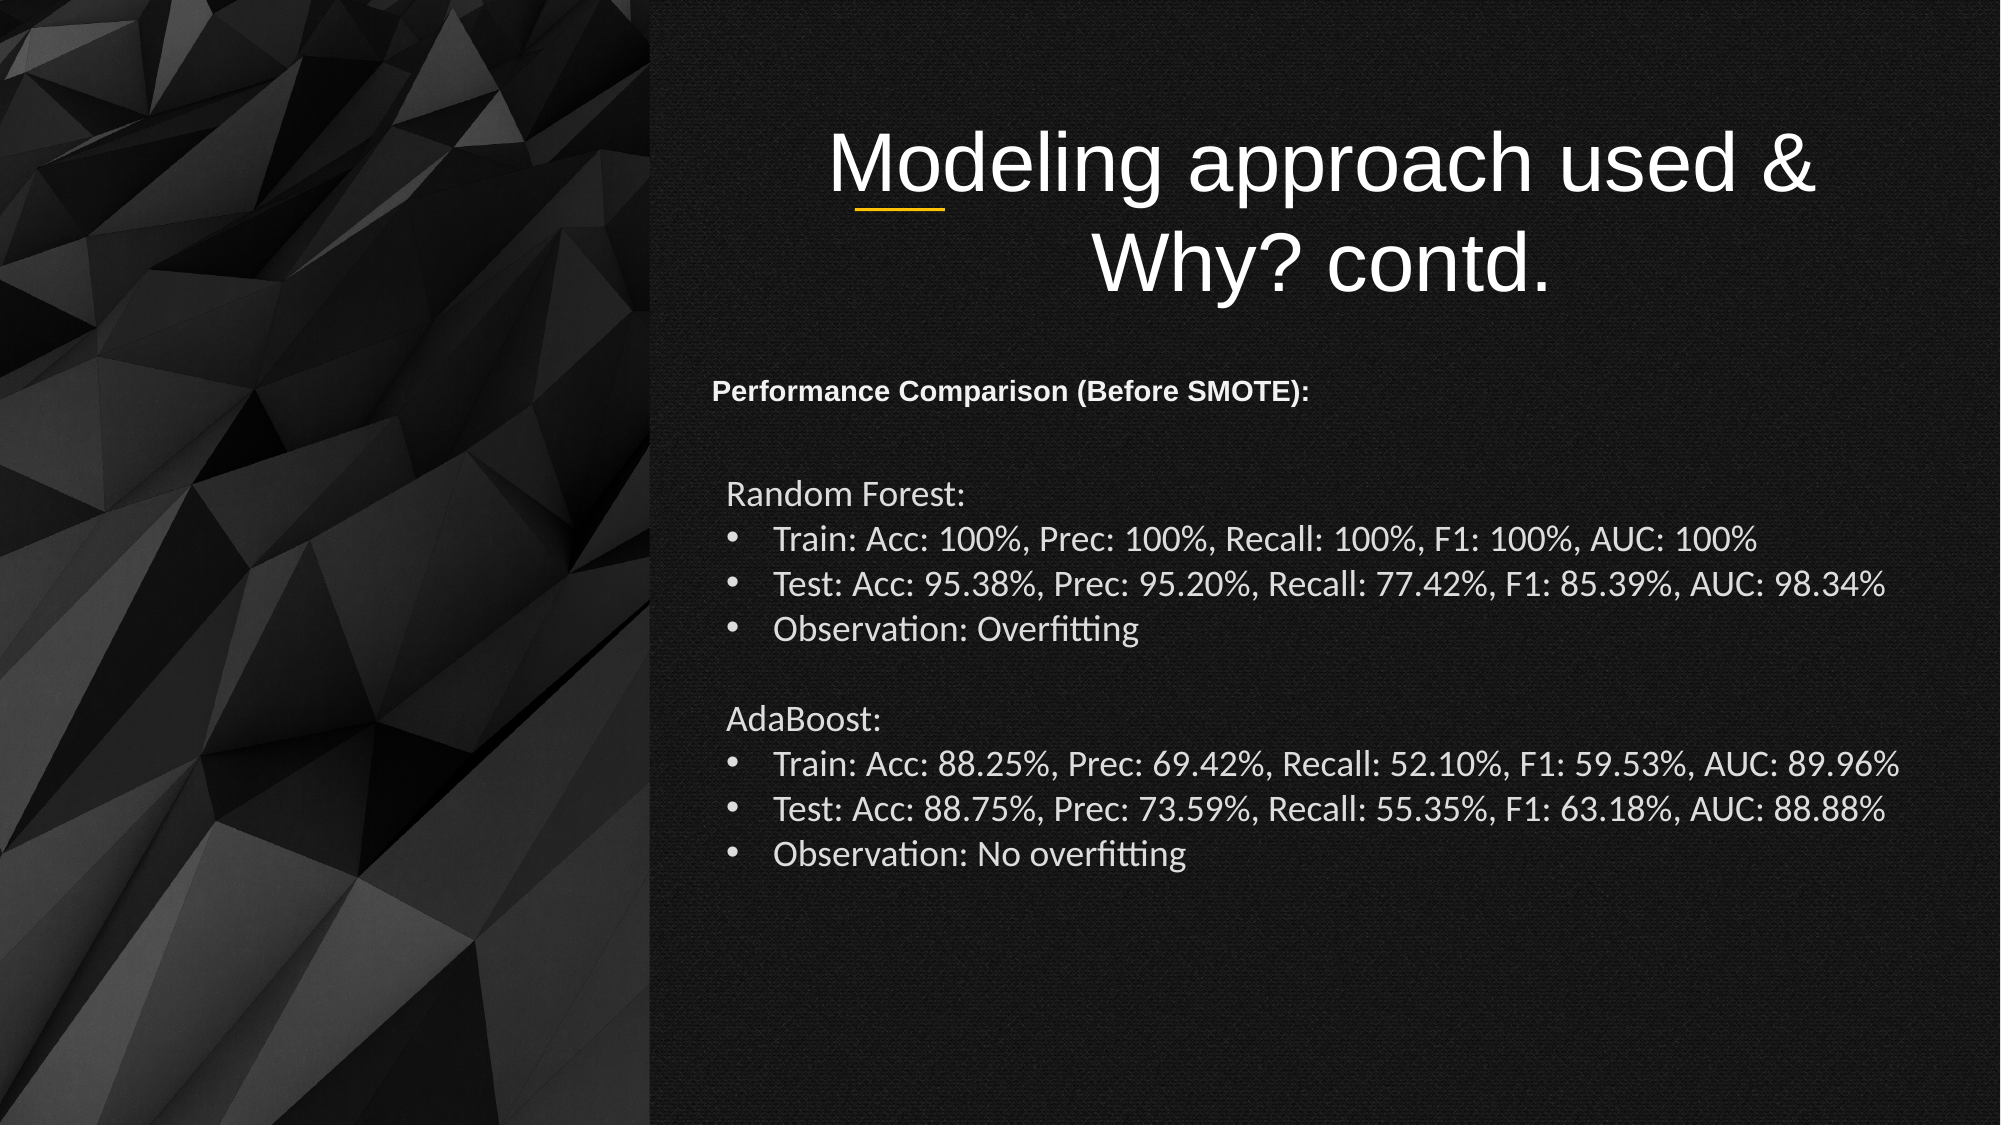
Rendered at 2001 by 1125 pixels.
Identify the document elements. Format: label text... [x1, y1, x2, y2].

text_box Random Forest: Train: Acc: 100%, Prec: 100%, Recall: 100%, F1: 100%, AUC: 100% Test: Acc: 95.38%, Prec: 95.20%, Recall: 77.42%, F1: 85.39%, AUC: 98.34% Observation: Overfitting AdaBoost: Train: Acc: 88.25%, Prec: 69.42%, Recall: 52.10%, F1: 59.53%, AUC: 89.96% Test: Acc: 88.75%, Prec: 73.59%, Recall: 55.35%, F1: 63.18%, AUC: 88.88% Observation: No overfitting [711, 461, 1931, 1027]
picture [0, 0, 2001, 1125]
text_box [697, 101, 1949, 318]
text_box Performance Comparison (Before SMOTE): [697, 364, 1433, 415]
